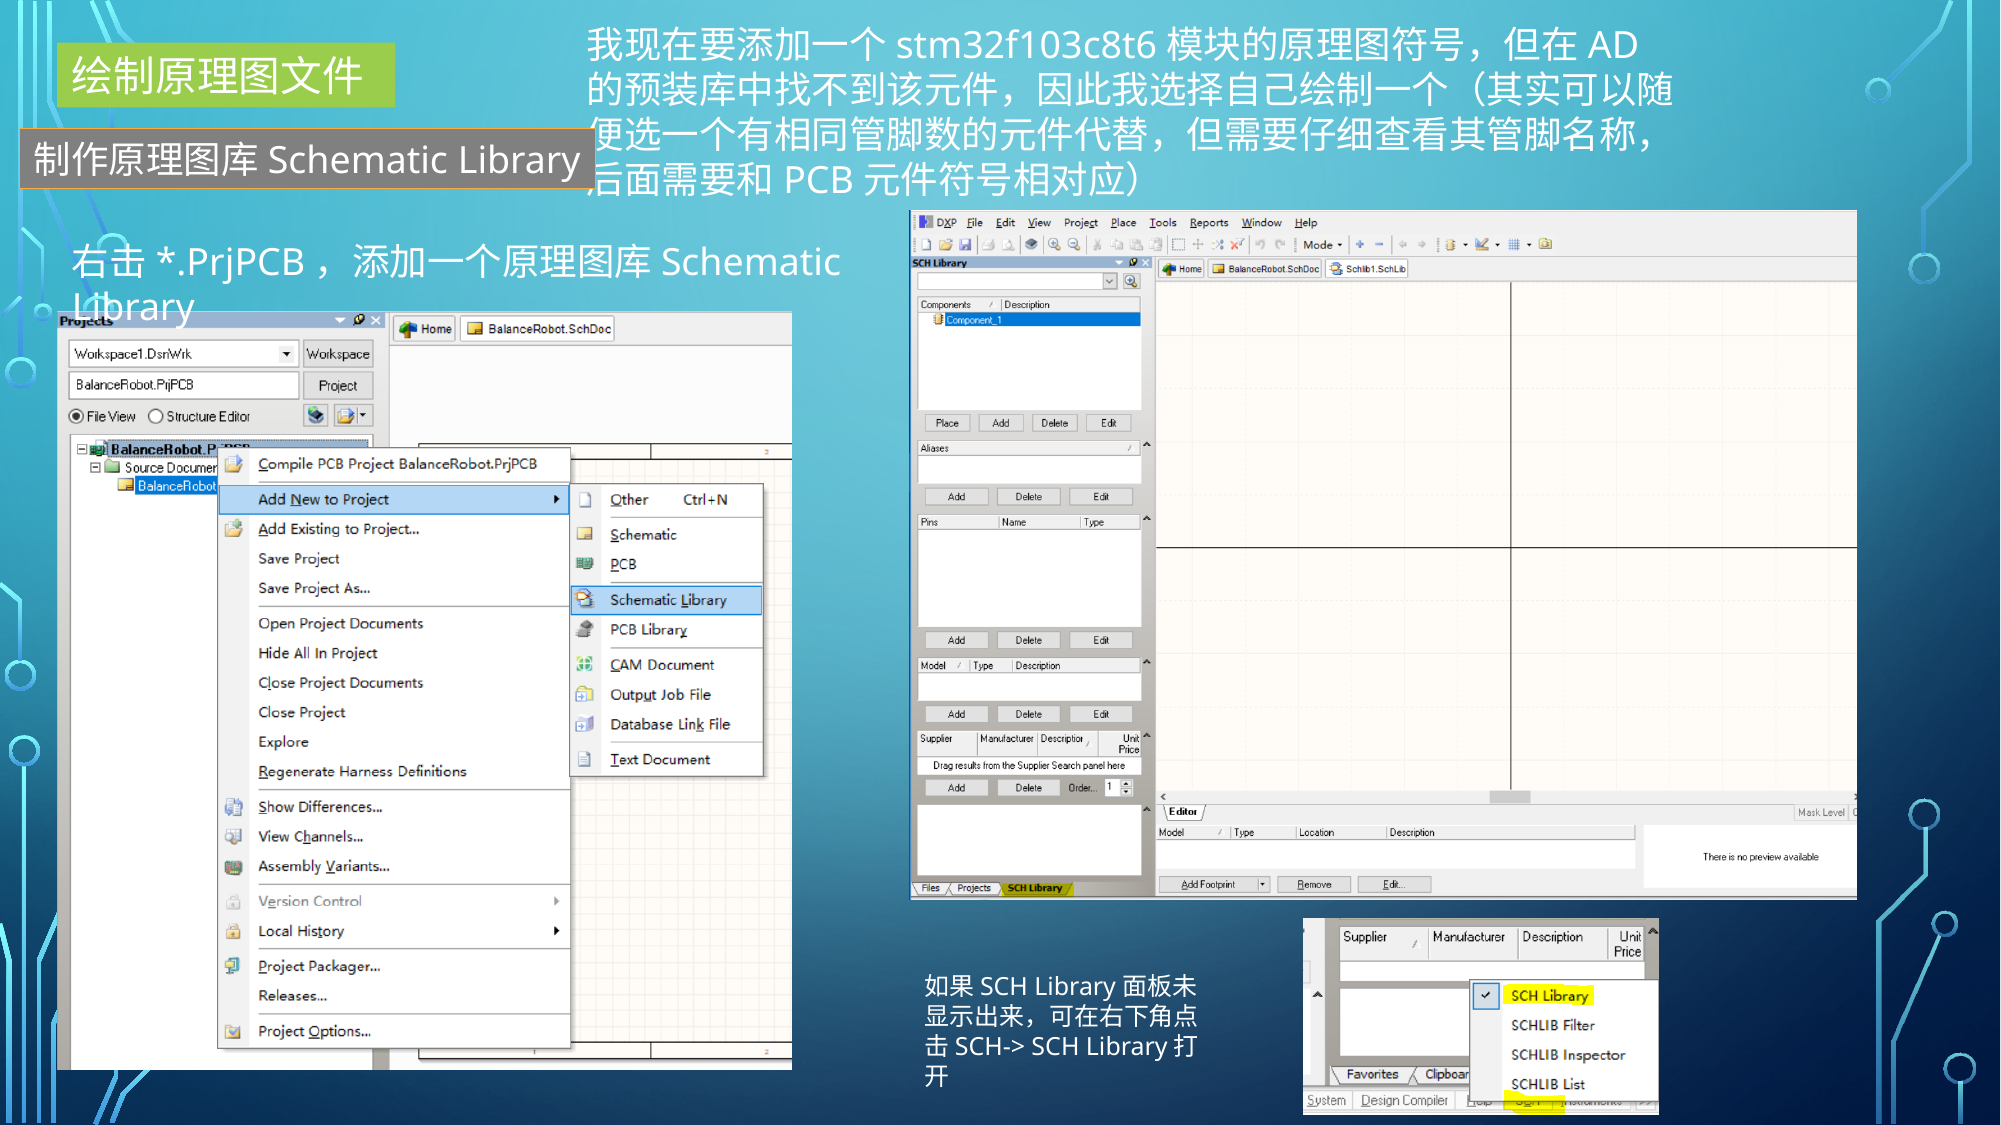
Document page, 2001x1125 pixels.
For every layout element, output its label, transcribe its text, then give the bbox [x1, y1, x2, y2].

text_box 制作原理图库Schematic Library [19, 128, 596, 189]
picture [909, 210, 1857, 901]
text_box 如果SCH Library面板未显示出来，可在右下角点击SCH-> SCH Library打开 [909, 963, 1222, 1098]
picture [1303, 917, 1660, 1115]
text_box 绘制原理图文件 [57, 42, 396, 108]
text_box 我现在要添加一个stm32f103c8t6模块的原理图符号，但在AD的预装库中找不到该元件，因此我选择自己绘制一个（其实可以随便选一个有相同管脚数的元件代替，但需要仔细查看其管脚名称，后面需要和PCB元件符号相对应） [572, 13, 1699, 209]
picture [56, 311, 792, 1070]
text_box 右击*.PrjPCB，添加一个原理图库Schematic Library [57, 230, 877, 336]
